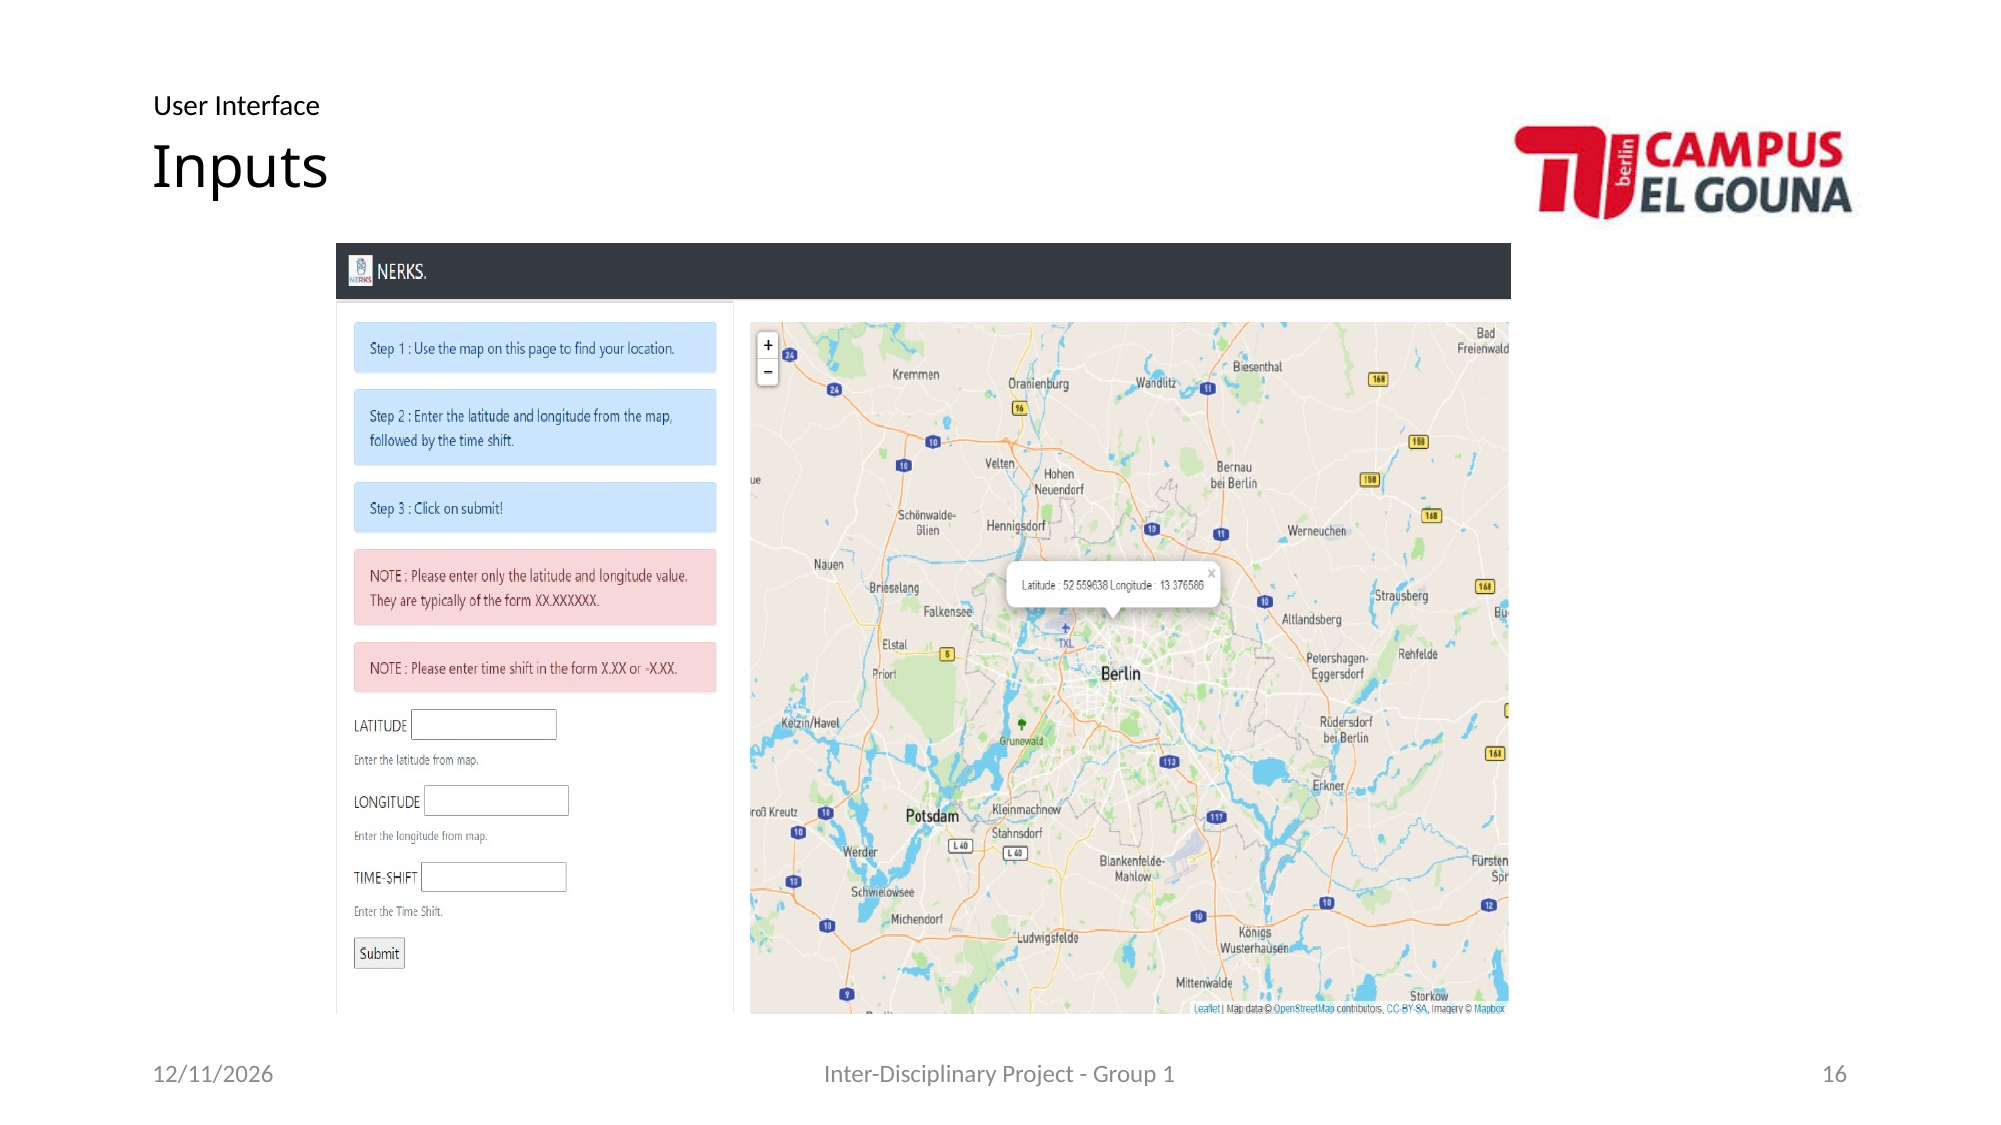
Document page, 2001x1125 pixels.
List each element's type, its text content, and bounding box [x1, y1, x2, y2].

footer Inter-Disciplinary Project - Group 1 [662, 1042, 1338, 1103]
title Inputs [137, 59, 1863, 278]
picture [1510, 93, 1863, 244]
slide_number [137, 1042, 588, 1103]
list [336, 243, 1511, 1014]
slide_number 16 [1412, 1042, 1863, 1103]
text_box User Interface [138, 79, 336, 129]
